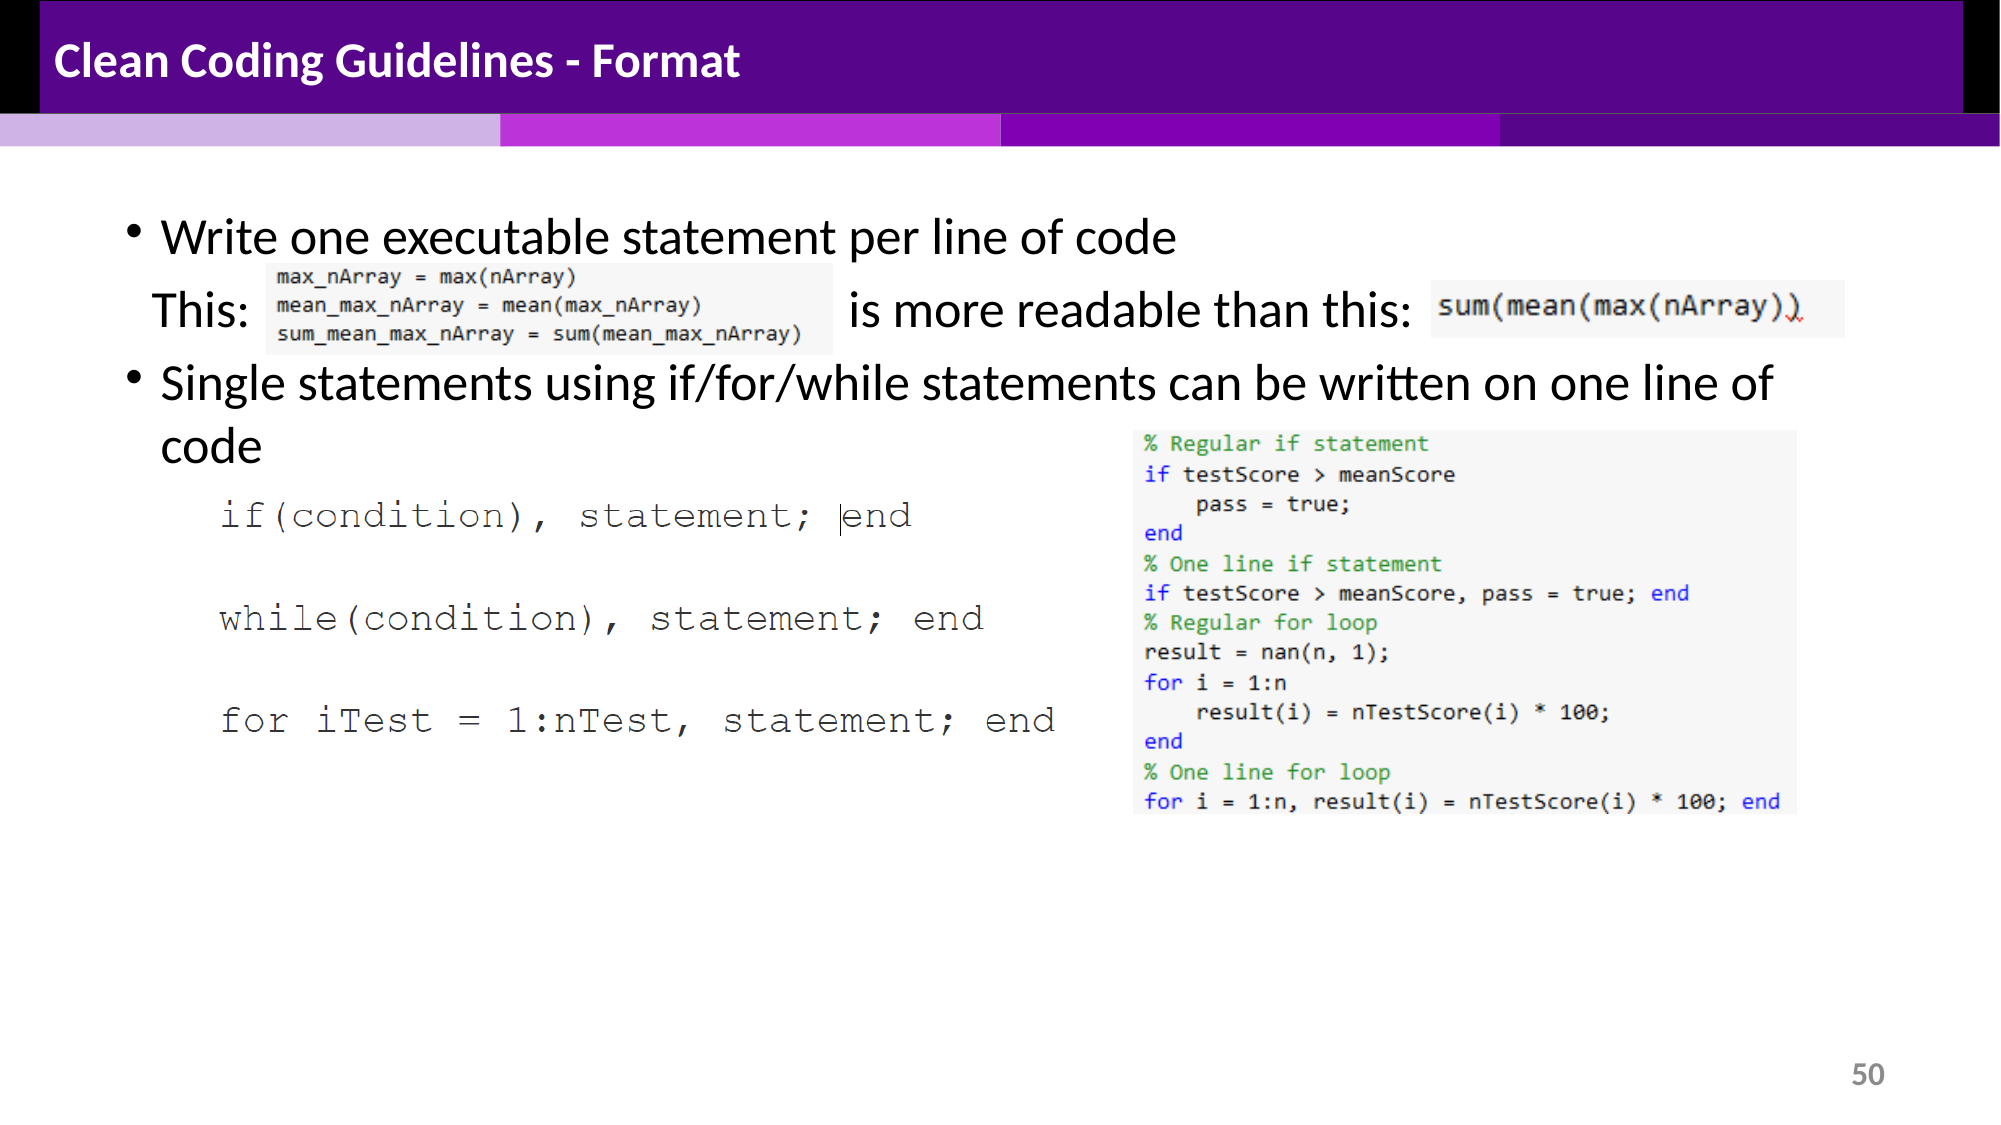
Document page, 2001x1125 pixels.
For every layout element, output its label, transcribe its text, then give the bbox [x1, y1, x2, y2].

picture [1132, 430, 1797, 814]
text_box Clean Coding Guidelines - Format [39, 1, 1963, 113]
picture [266, 263, 833, 355]
text_box Write one executable statement per line of code This: is more readable than this: Single statements using if/for/while statements can be written on one line of code [75, 195, 1893, 916]
picture [205, 488, 1064, 758]
picture [1431, 280, 1845, 338]
